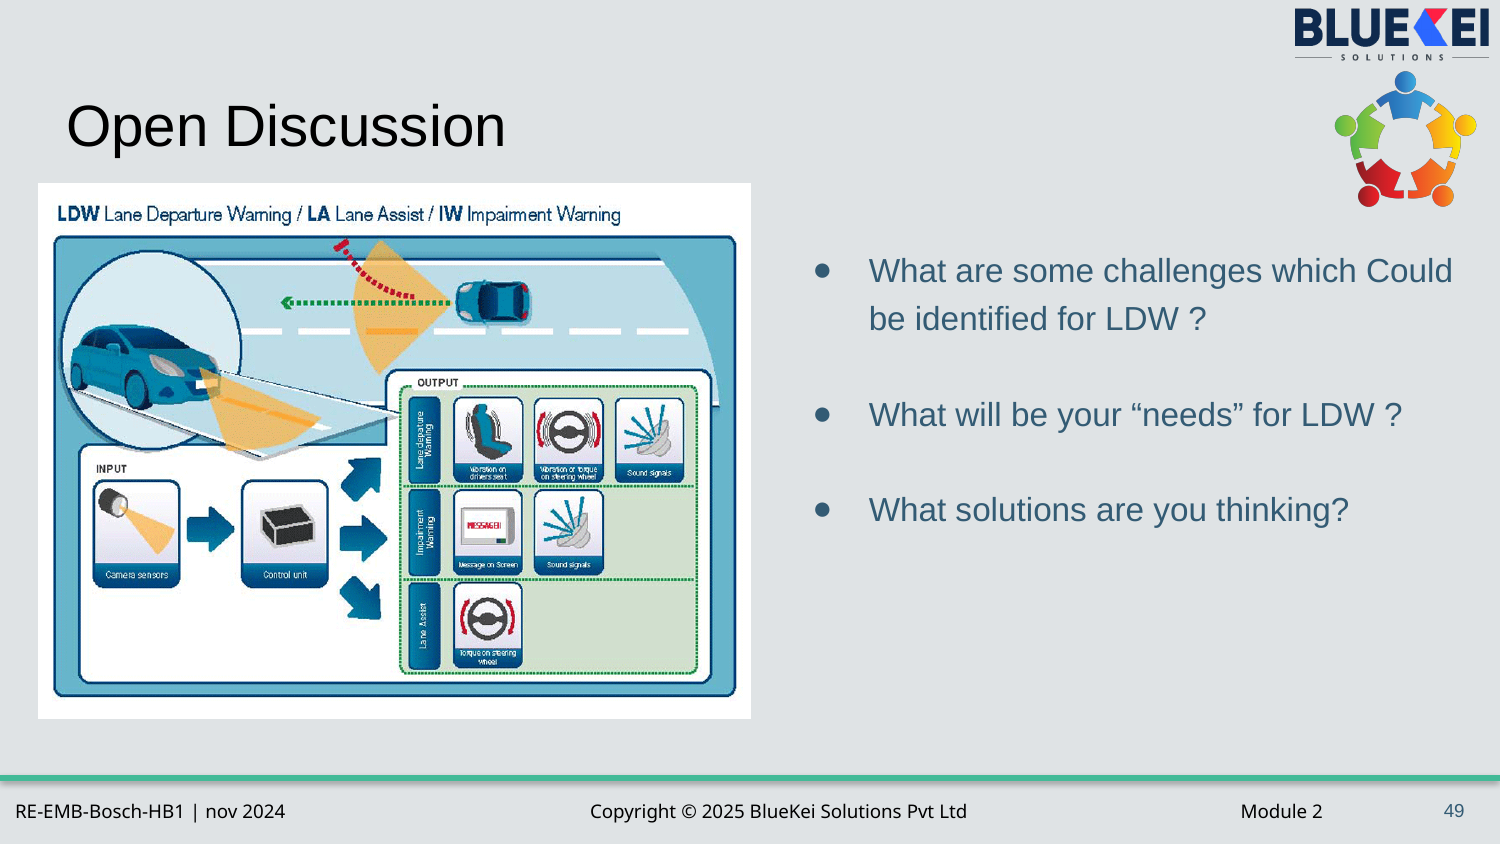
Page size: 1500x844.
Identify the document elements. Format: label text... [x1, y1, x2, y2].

list What are some challenges which Could be identified for LDW ? What will be your “needs” for LDW ? What solutions are you thinking? [778, 226, 1480, 519]
title Open Discussion [51, 72, 1449, 167]
slide_number 49 [1389, 777, 1480, 842]
picture [1293, 7, 1491, 220]
picture [38, 182, 751, 719]
